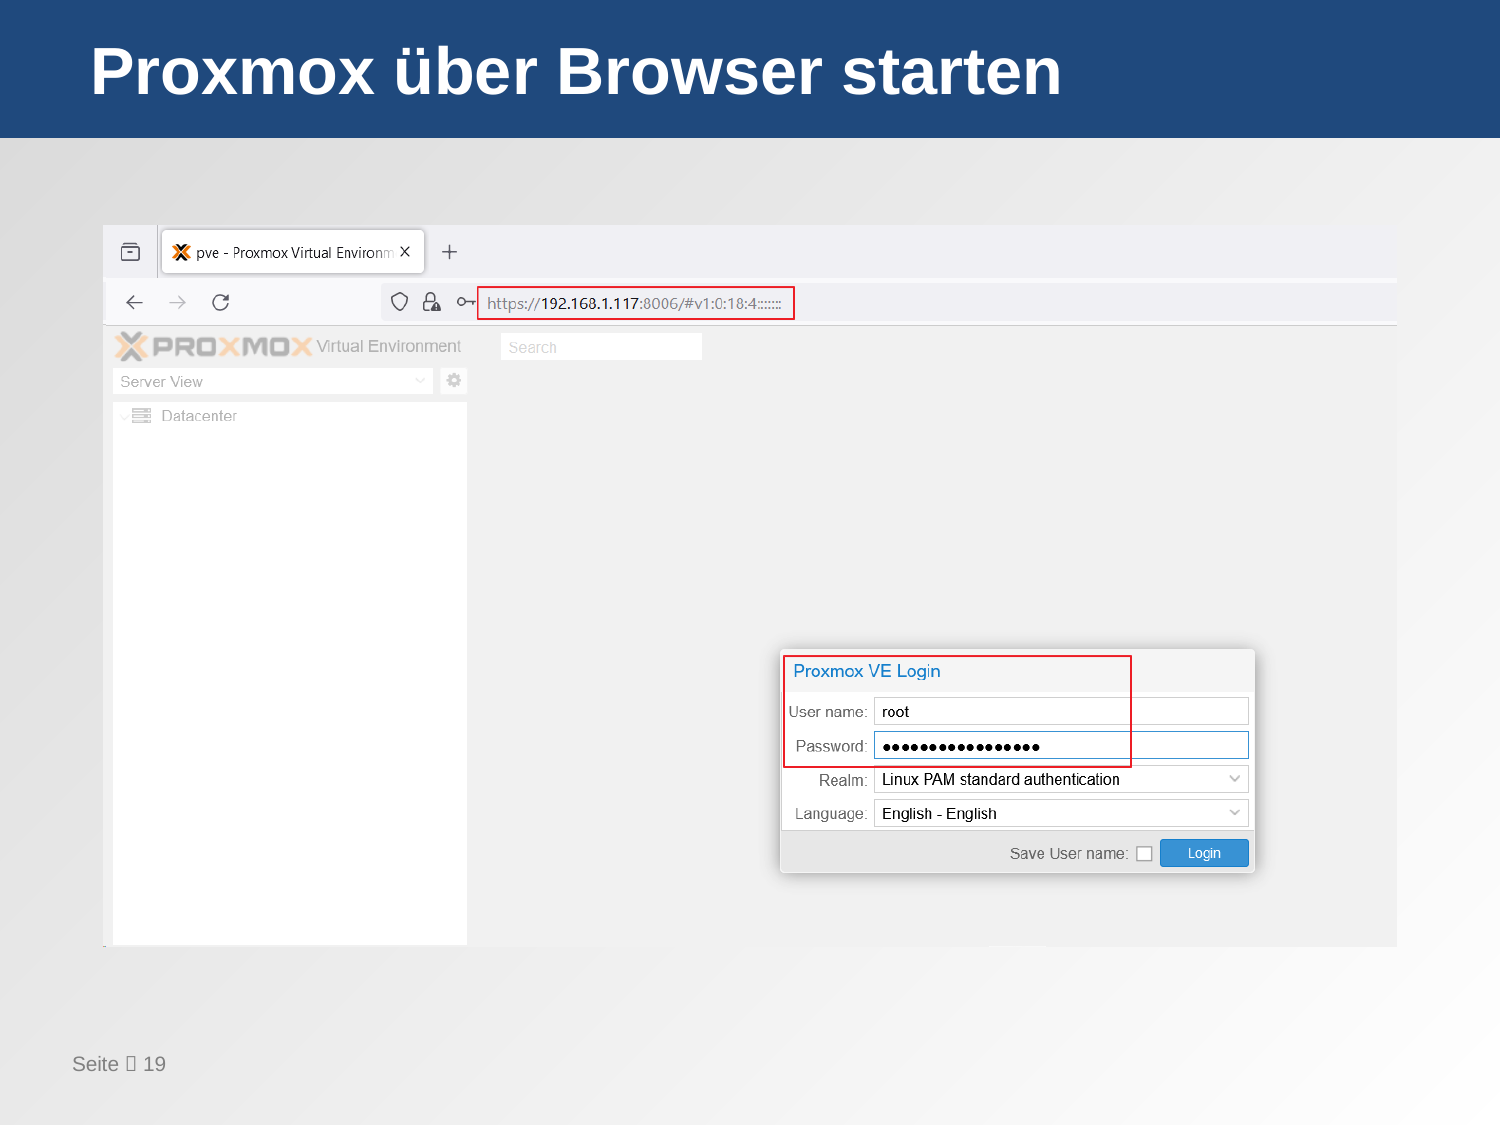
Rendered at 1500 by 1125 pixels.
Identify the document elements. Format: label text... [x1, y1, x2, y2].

picture [103, 225, 1397, 947]
title Proxmox über Browser starten [75, 20, 1425, 208]
